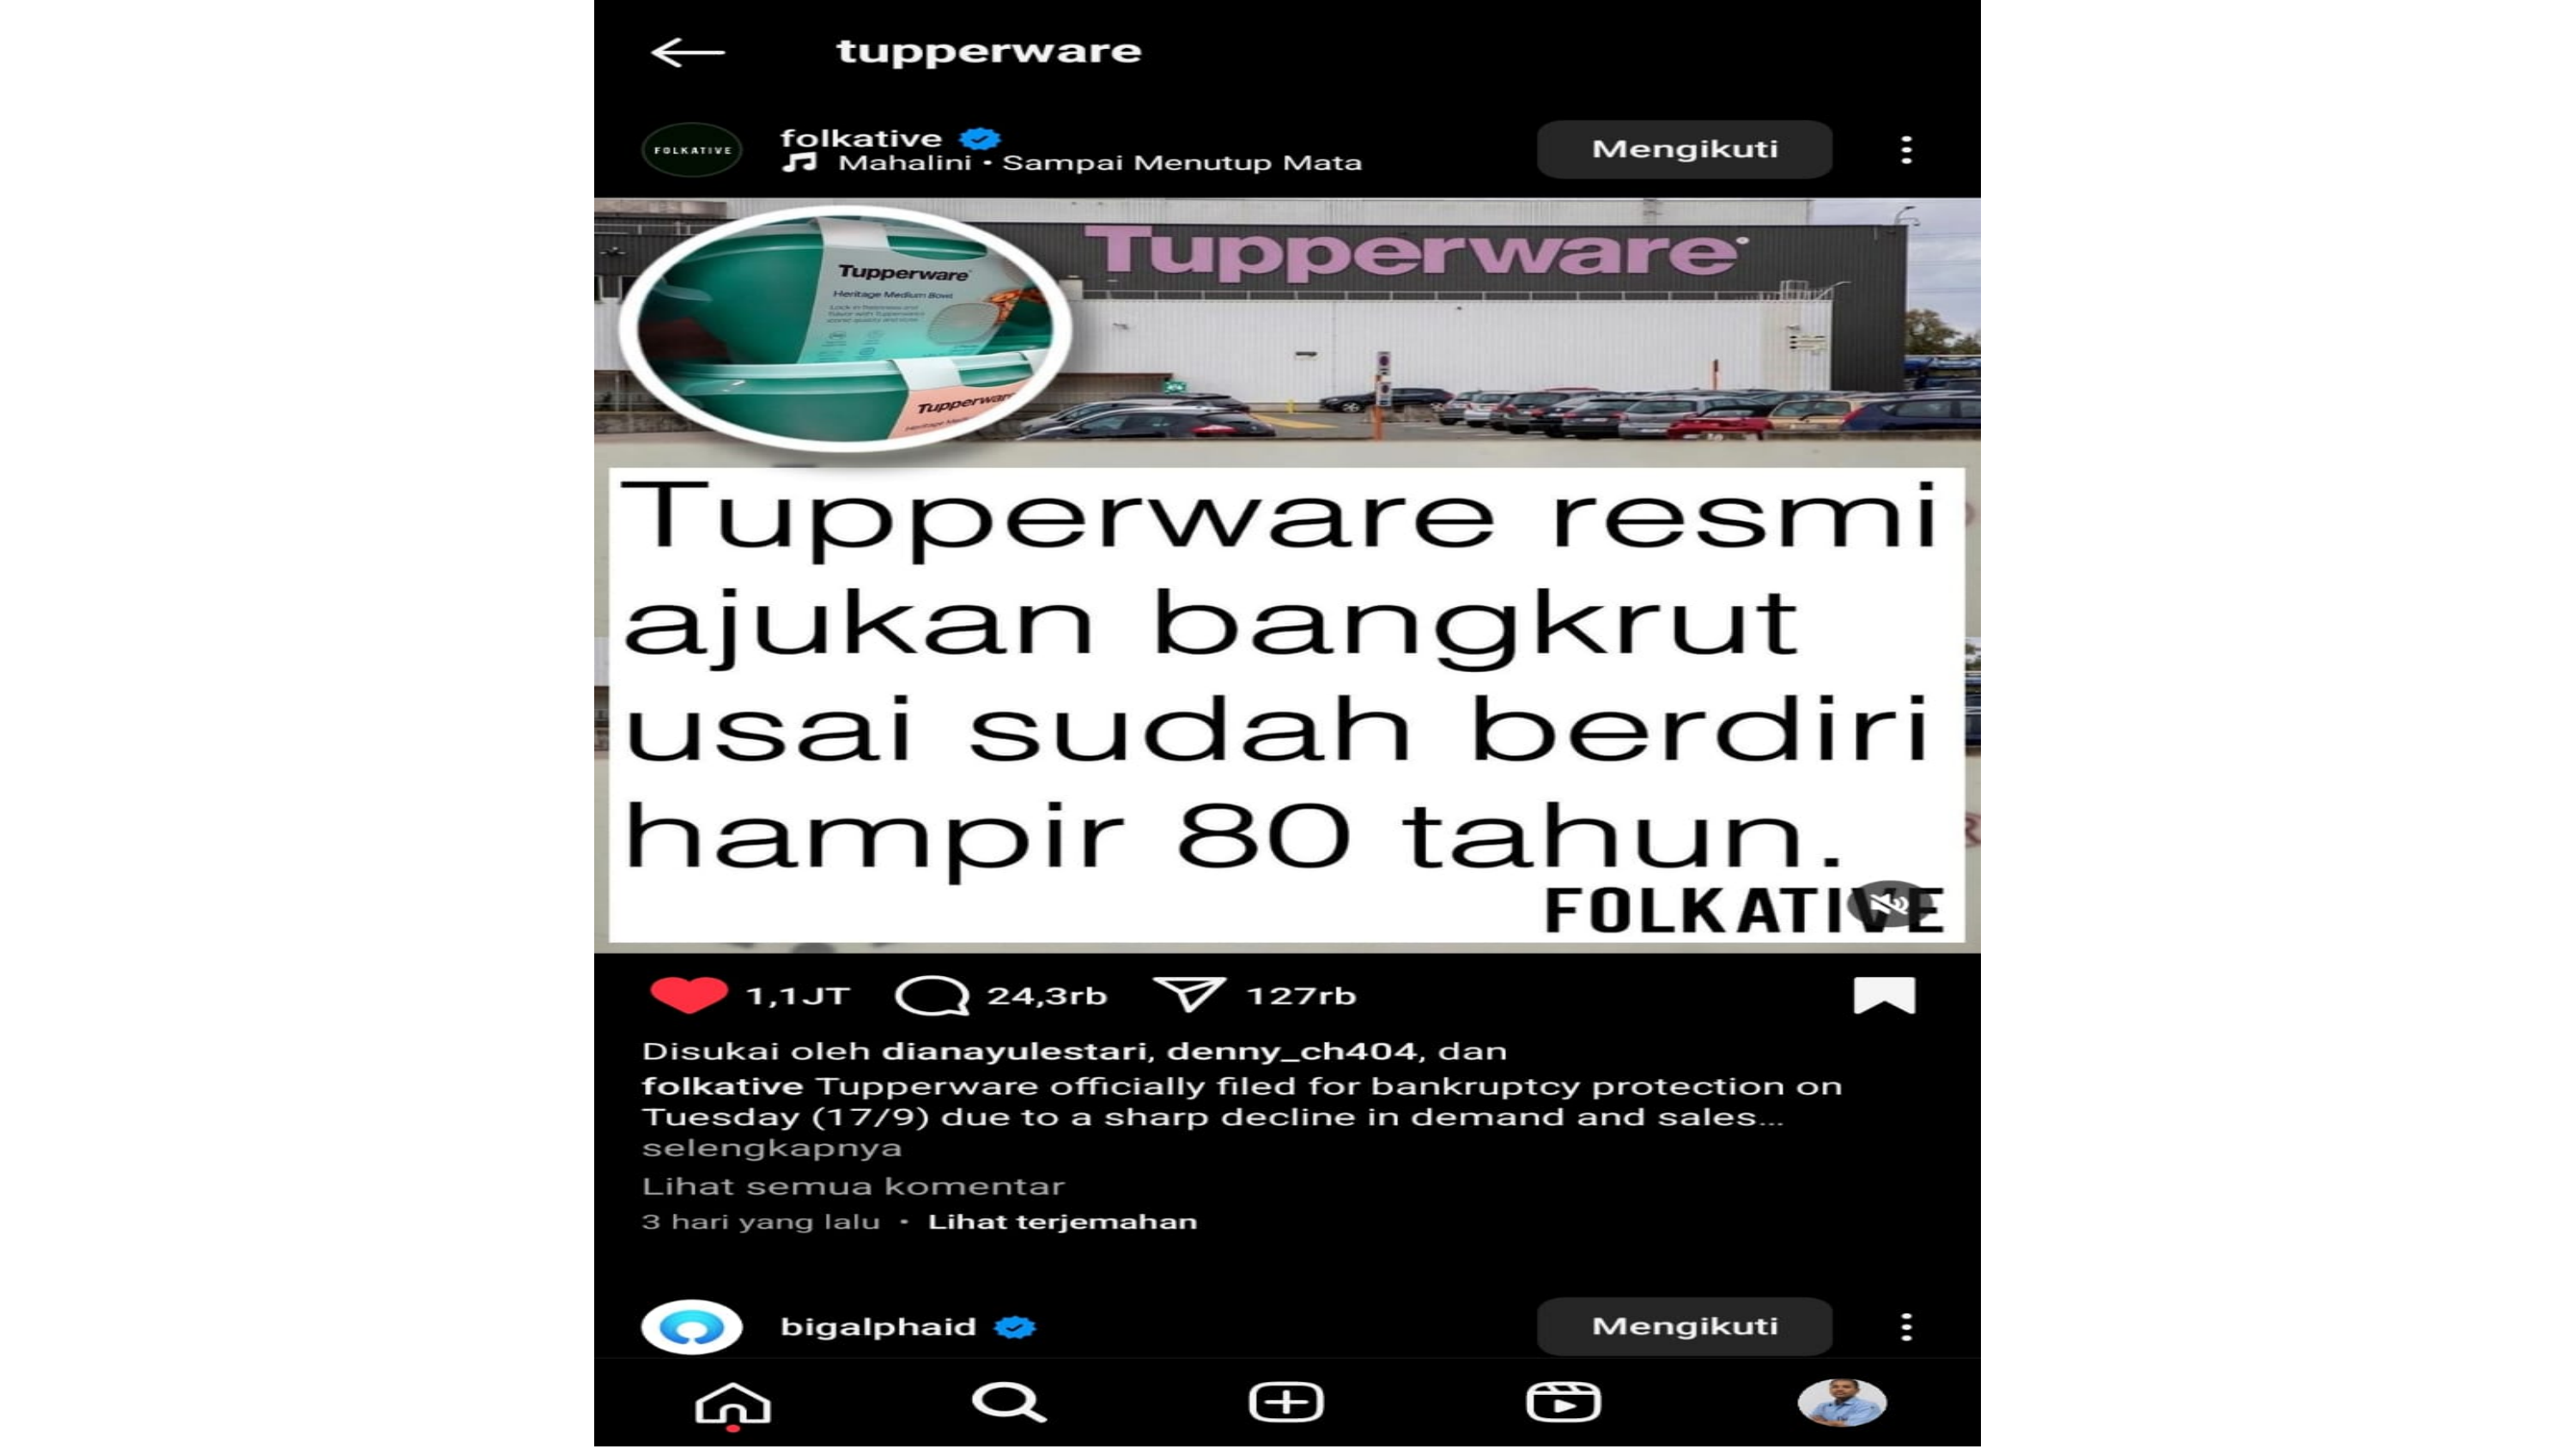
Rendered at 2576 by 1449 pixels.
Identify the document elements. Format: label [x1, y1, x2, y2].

picture [594, 0, 1981, 1446]
